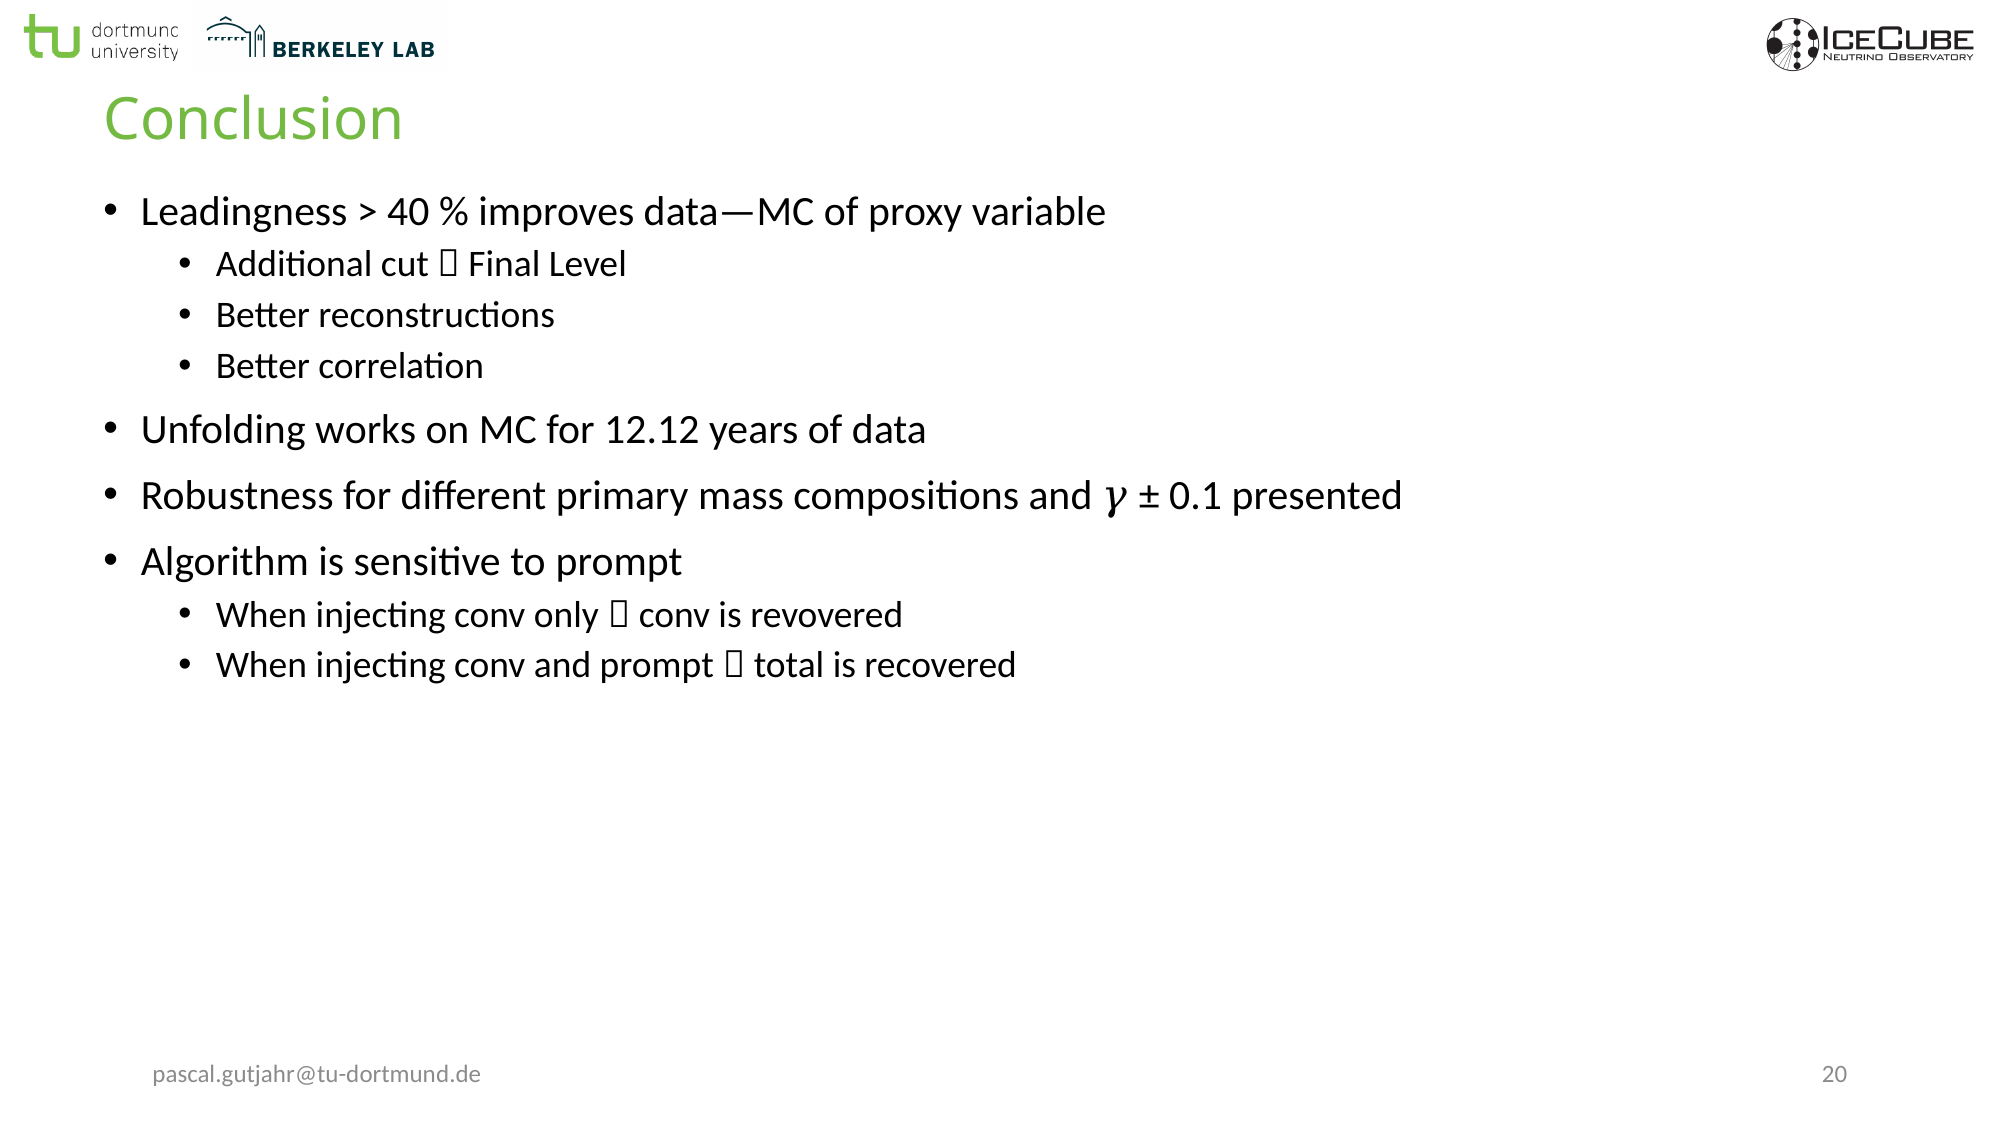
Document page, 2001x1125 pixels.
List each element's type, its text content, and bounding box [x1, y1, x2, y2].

picture [192, 1, 449, 59]
list Leadingness > 40 % improves data—MC of proxy variable Additional cut  Final Level Better reconstructions Better correlation Unfolding works on MC for 12.12 years of data Robustness for different primary mass compositions and 𝛾 ± 0.1 presented Algorithm is sensitive to prompt When injecting conv only  conv is revovered When injecting conv and prompt  total is recovered [88, 181, 1977, 1014]
slide_number pascal.gutjahr@tu-dortmund.de [137, 1042, 588, 1103]
title Conclusion [88, 59, 1977, 181]
slide_number 20 [1412, 1042, 1863, 1103]
